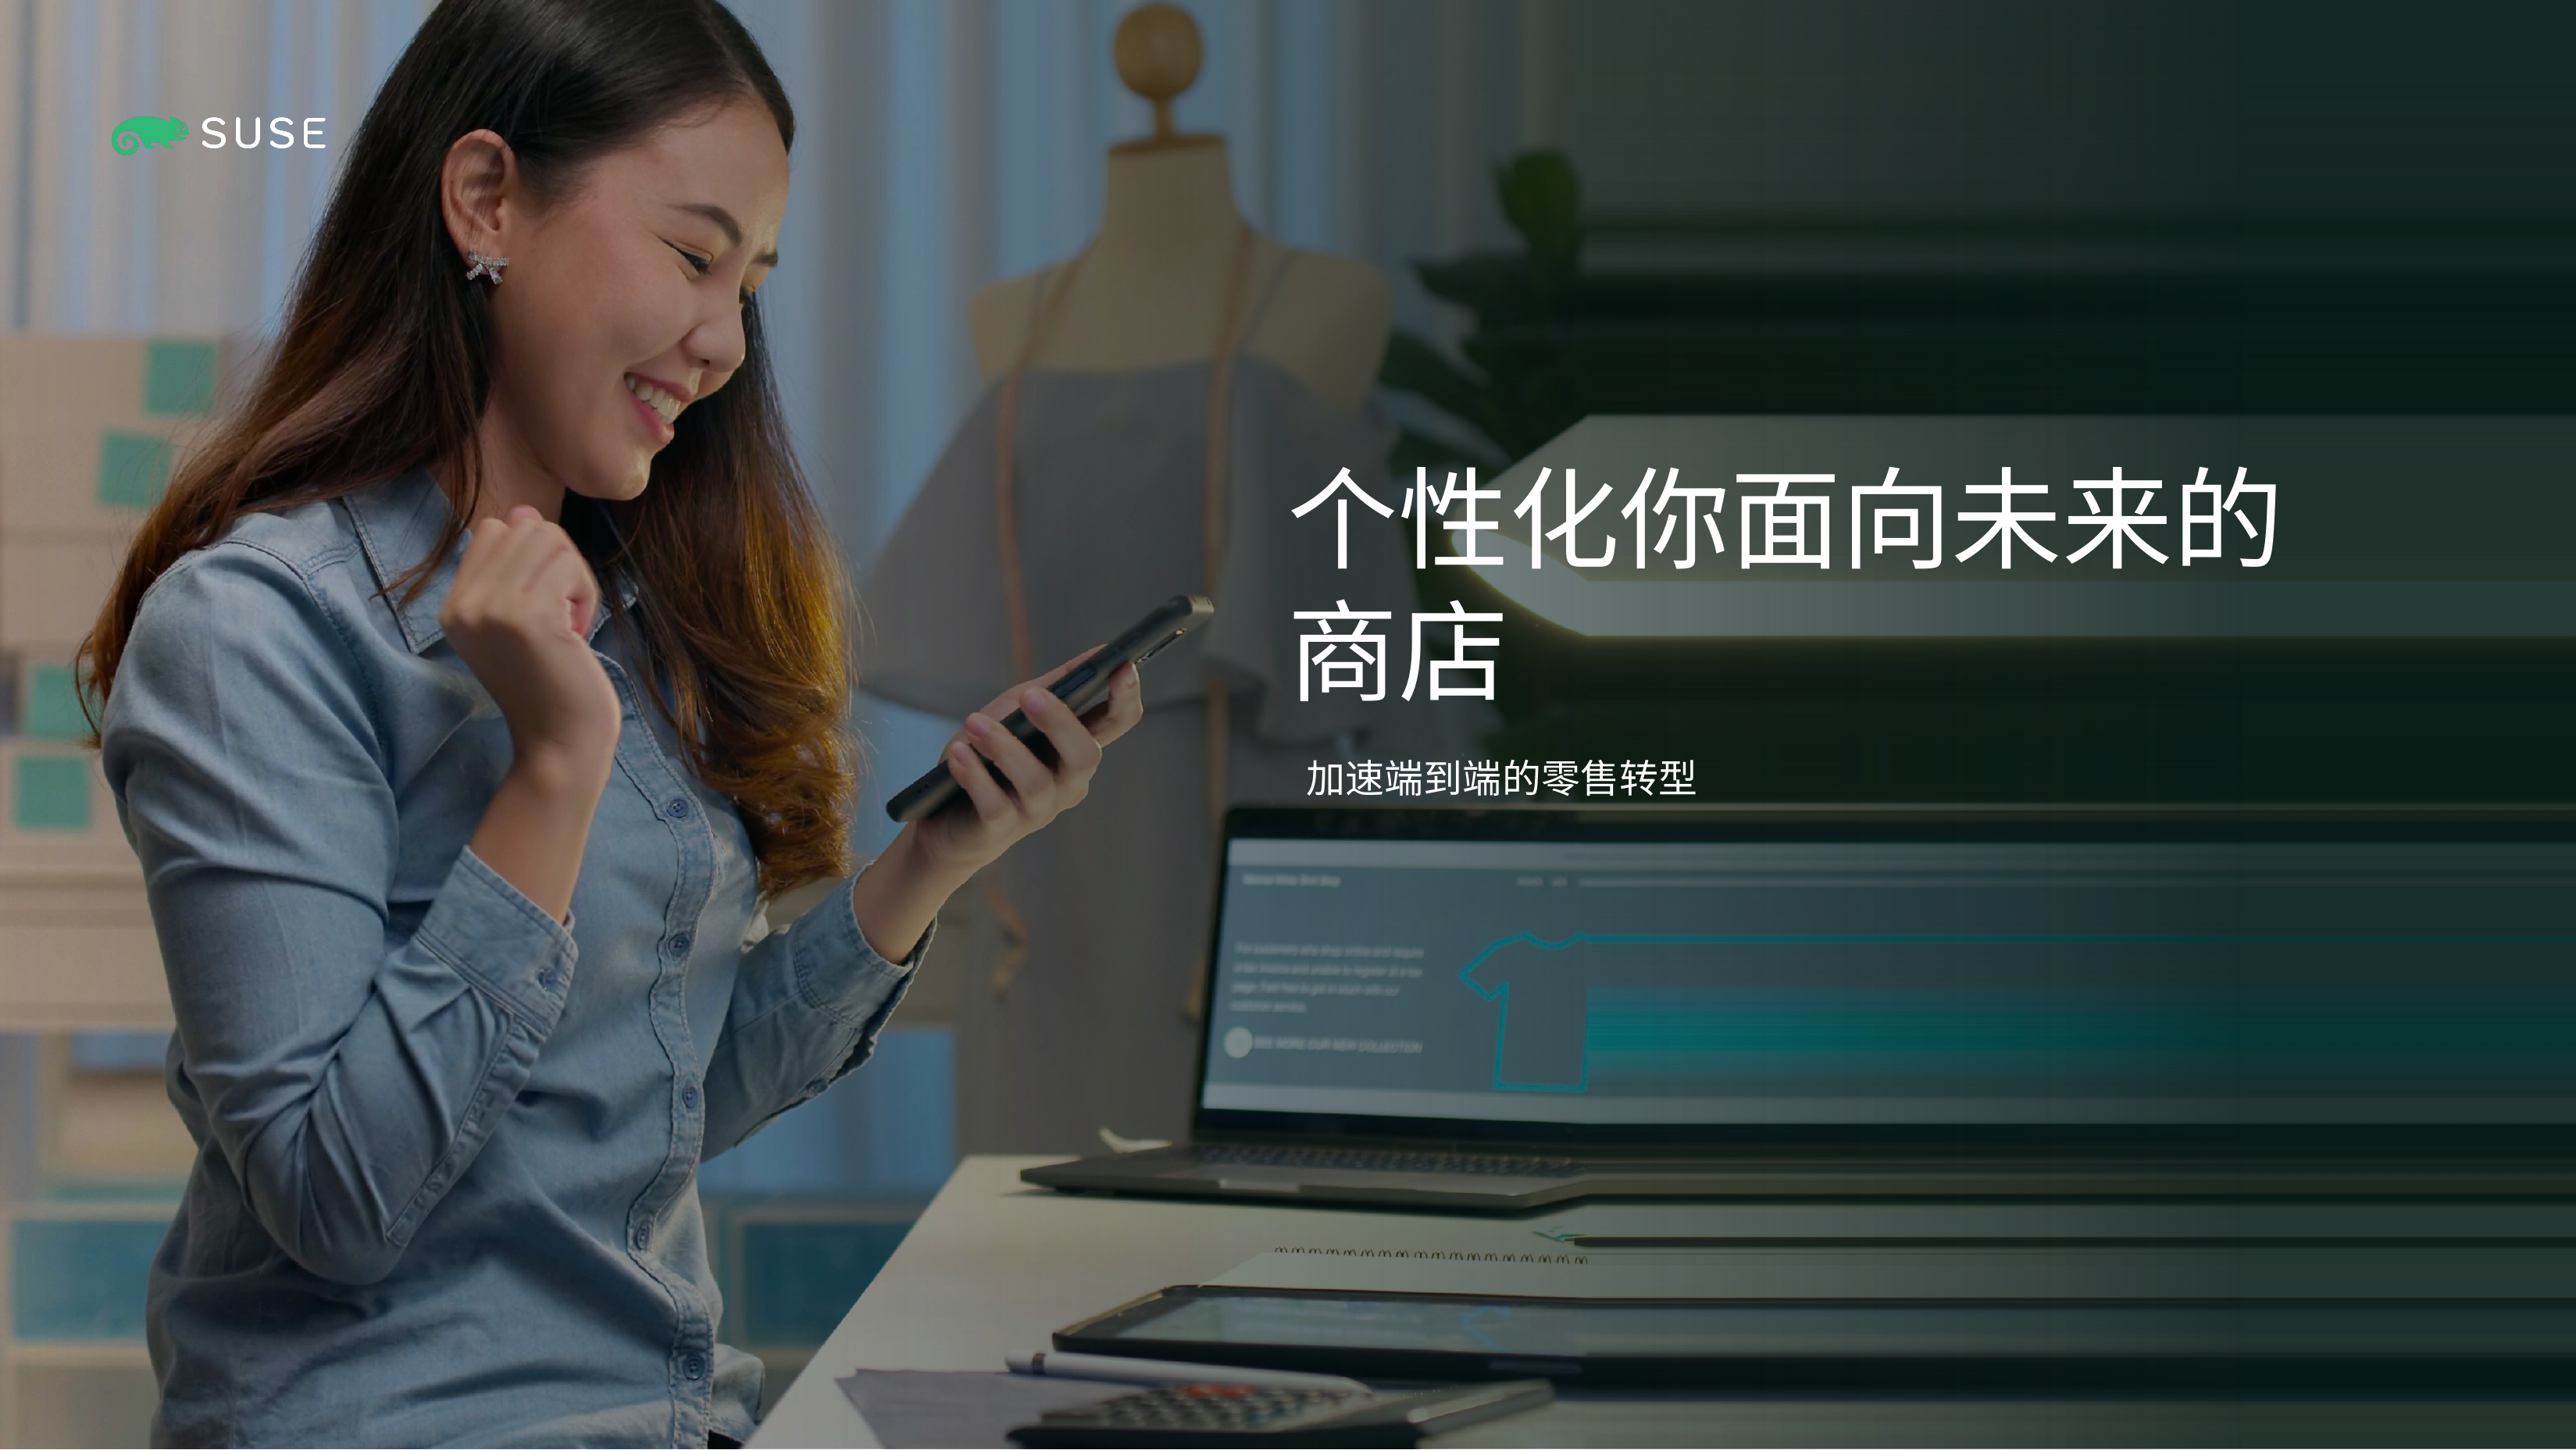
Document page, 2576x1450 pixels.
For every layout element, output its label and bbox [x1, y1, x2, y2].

text_box [0, 0, 2576, 1449]
